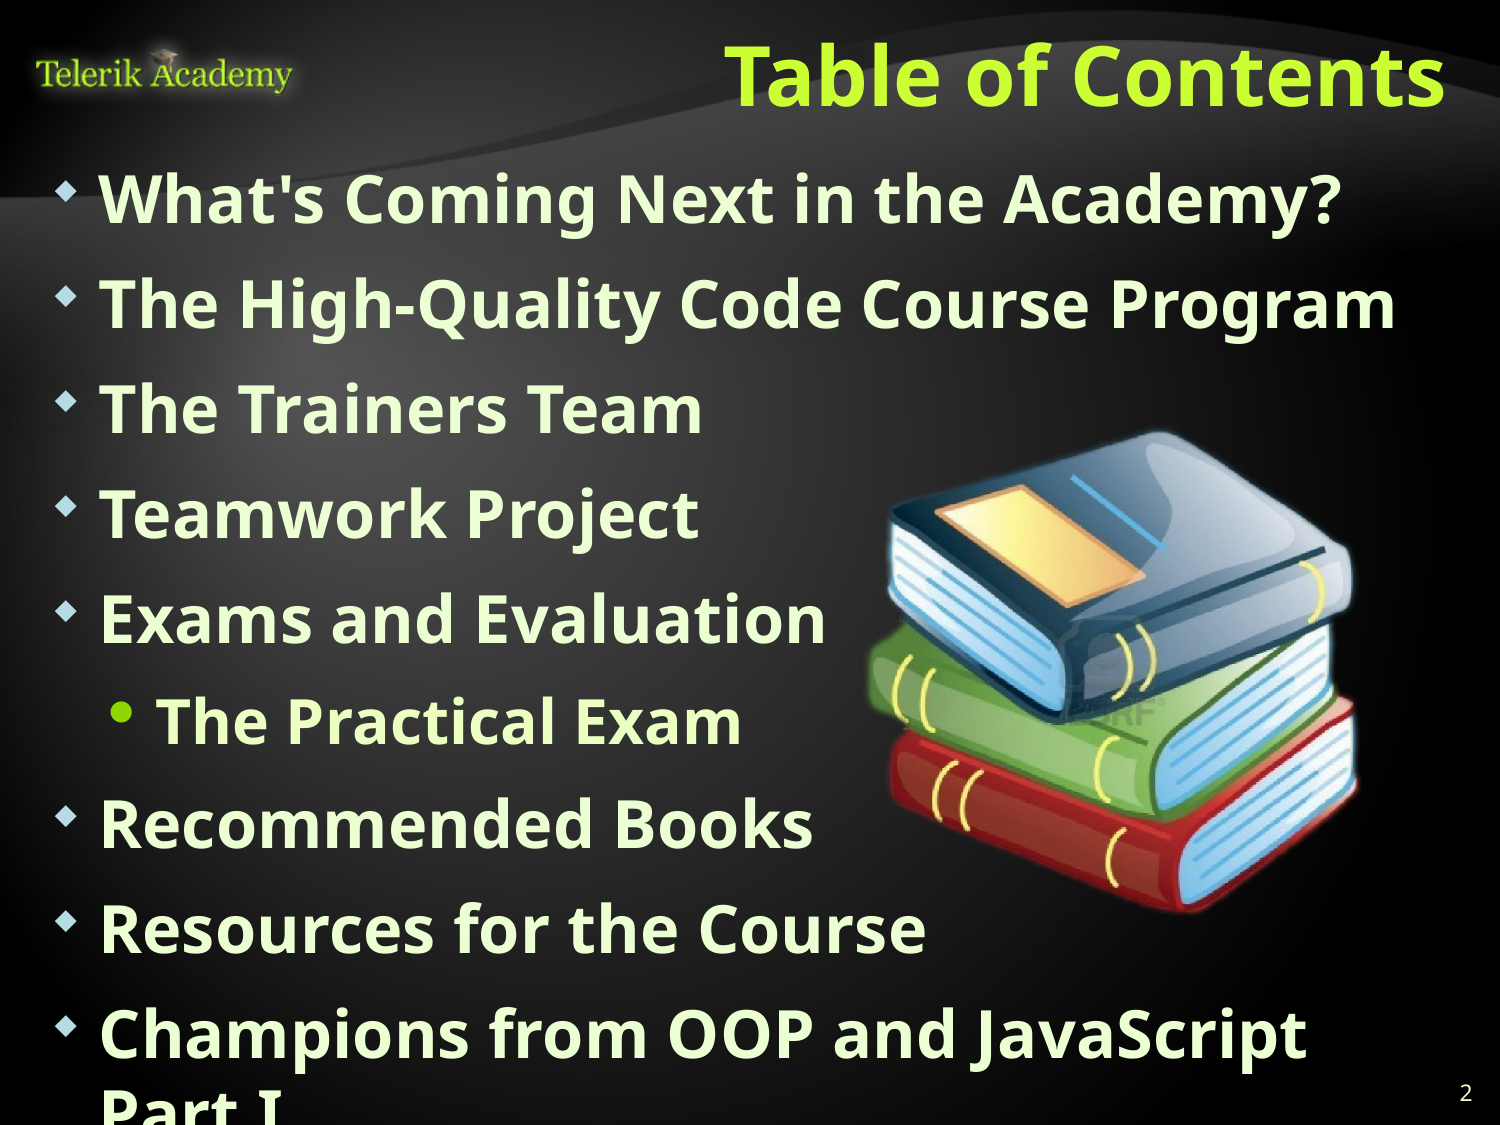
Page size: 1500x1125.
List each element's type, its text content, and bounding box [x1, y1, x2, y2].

title Table of Contents [300, 12, 1463, 149]
picture [0, 0, 1500, 1125]
list What's Coming Next in the Academy? The High-Quality Code Course Program The Trainers Team Teamwork Project Exams and Evaluation The Practical Exam Recommended Books Resources for the Course Champions from OOP and JavaScript Part I [37, 149, 1463, 1088]
slide_number 2 [1412, 1074, 1488, 1113]
